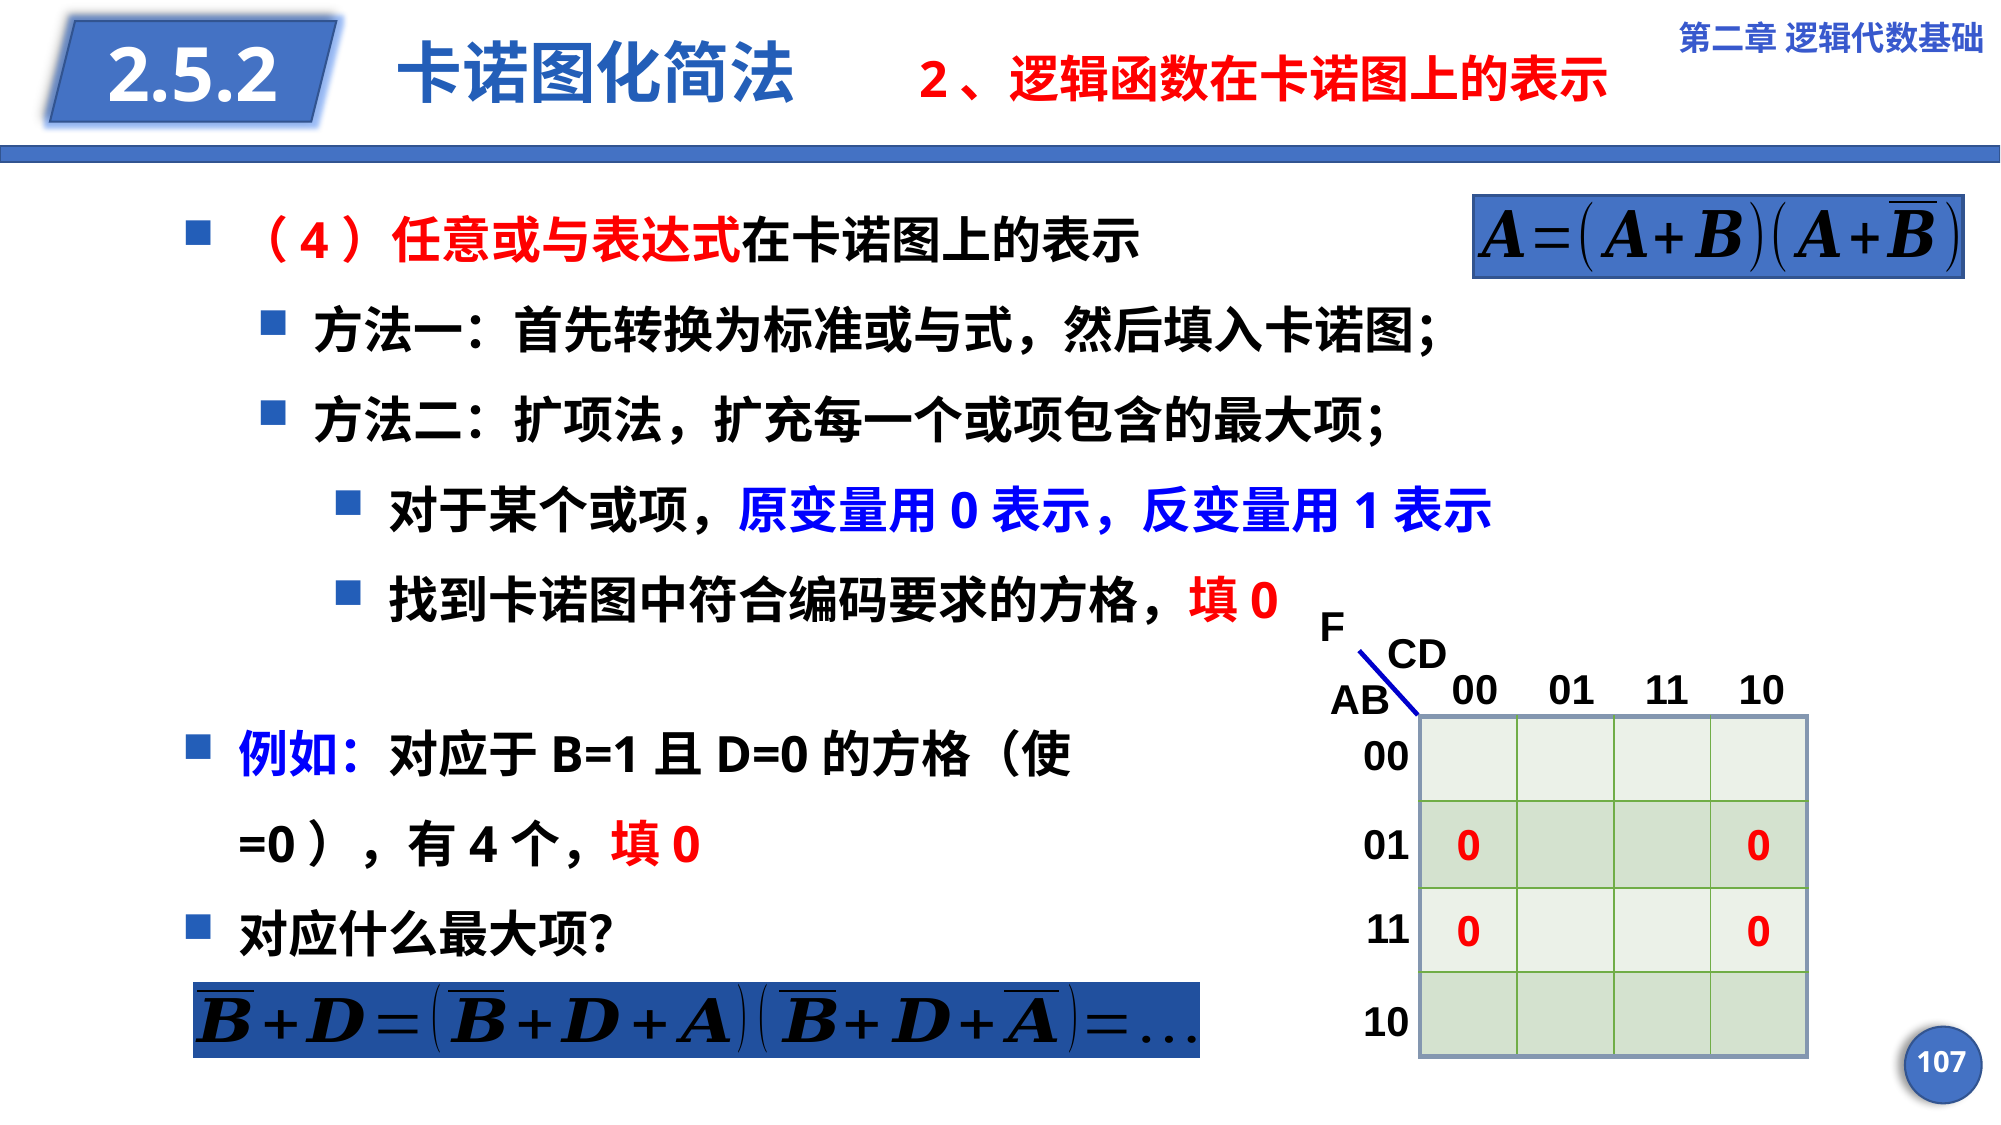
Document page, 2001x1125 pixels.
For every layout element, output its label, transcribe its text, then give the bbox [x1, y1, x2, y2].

text_box CD [1372, 619, 1463, 685]
table_cell [1615, 802, 1710, 887]
table_header [1615, 719, 1710, 800]
table_cell 0 [1711, 802, 1805, 887]
slide_number 107 [1895, 1033, 1989, 1094]
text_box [1356, 653, 1421, 713]
footer 第二章 逻辑代数基础 [1659, 0, 2000, 83]
text_box 00 [1348, 721, 1425, 787]
title 卡诺图化简法 2、逻辑函数在卡诺图上的表示 [380, 16, 1646, 137]
table_cell [1518, 973, 1613, 1054]
table_cell 0 [1711, 889, 1805, 971]
table_cell [1518, 802, 1613, 887]
table_cell [1615, 973, 1710, 1054]
table_cell [1711, 973, 1805, 1054]
text_box 01 [1533, 655, 1610, 721]
text_box 10 [1348, 987, 1425, 1052]
text_box F [1304, 592, 1360, 658]
text_box 2.5.2 [48, 20, 338, 123]
text_box （4）任意或与表达式在卡诺图上的表示 方法一：首先转换为标准或与式，然后填入卡诺图； 方法二：扩项法，扩充每一个或项包含的最大项； 对于某个或项，原变量用0表示，反变量用1表示 找到卡诺图中符合编码要求的方格，填0 [167, 171, 1812, 636]
text_box 11 [1351, 894, 1426, 960]
text_box AB [1315, 665, 1406, 731]
text_box 00 [1436, 655, 1514, 721]
table_cell [1518, 889, 1613, 971]
table_cell [1422, 973, 1516, 1054]
table_header [1518, 719, 1613, 800]
table_cell 0 [1422, 802, 1516, 887]
text_box 10 [1723, 655, 1800, 721]
table_cell [1615, 889, 1710, 971]
text_box 11 [1629, 655, 1704, 721]
table_cell 0 [1422, 889, 1516, 971]
table_header [1711, 719, 1805, 800]
table_header [1422, 719, 1516, 800]
text_box 01 [1348, 810, 1425, 876]
